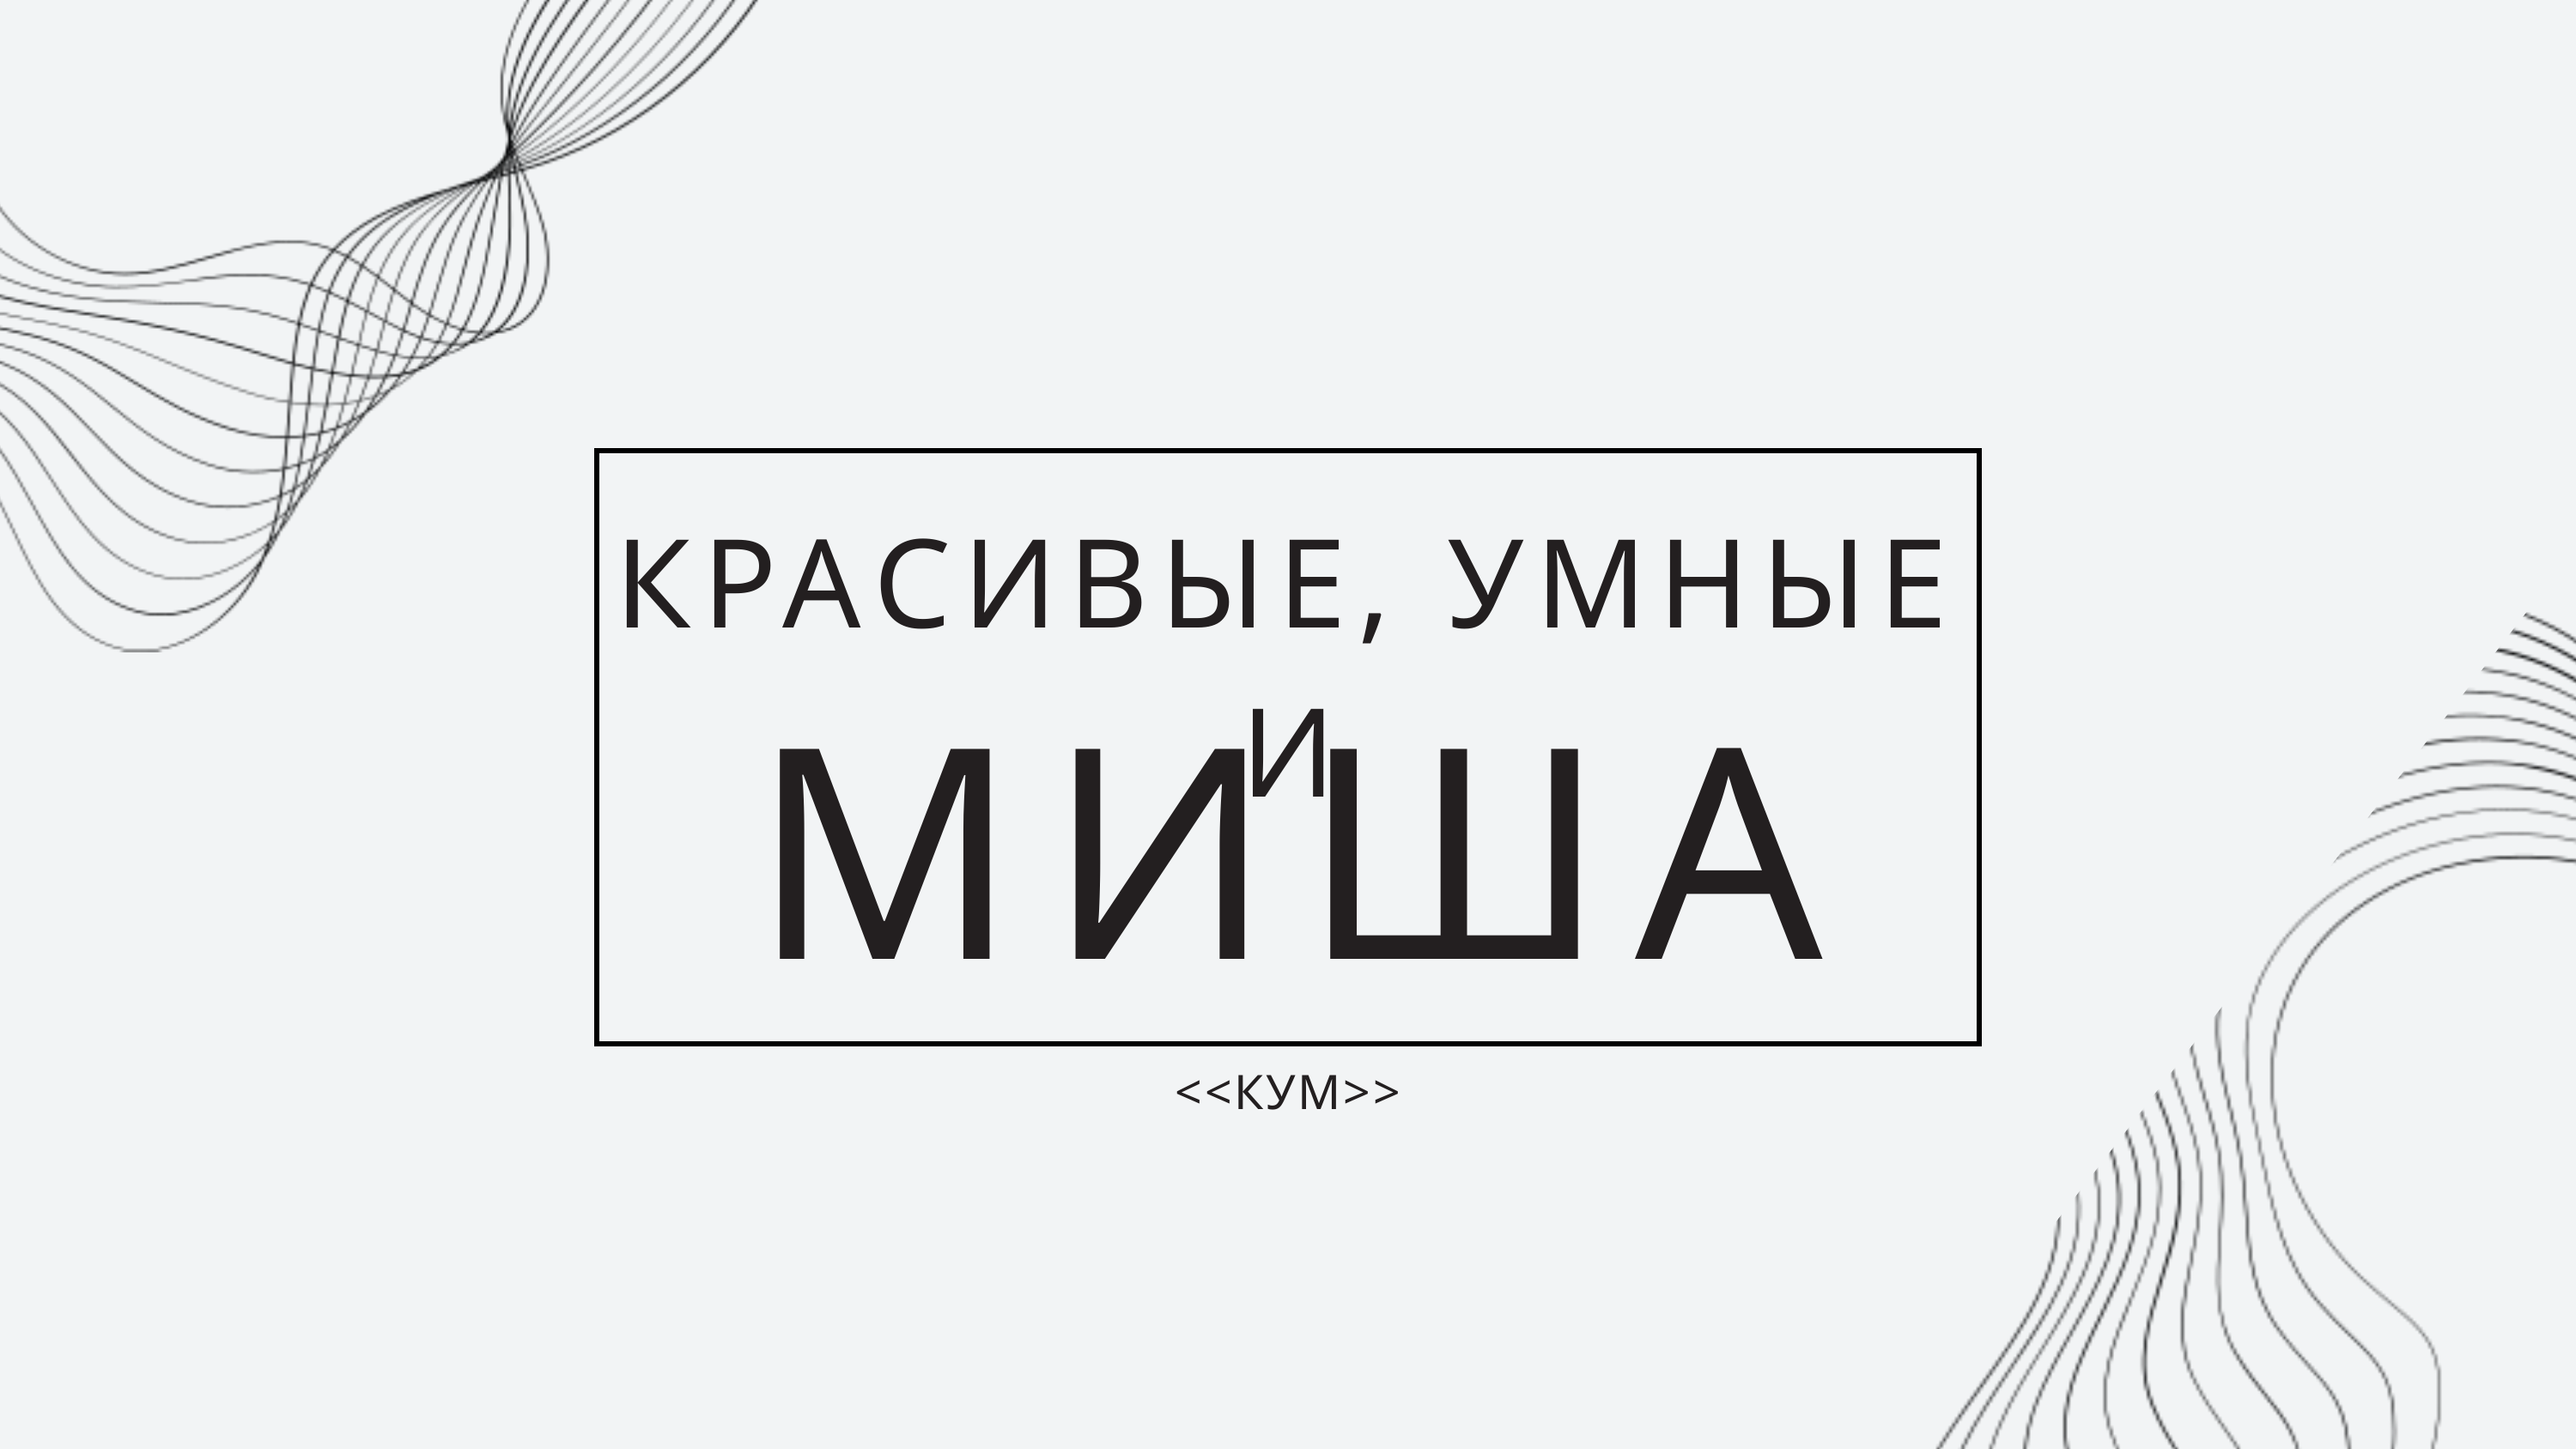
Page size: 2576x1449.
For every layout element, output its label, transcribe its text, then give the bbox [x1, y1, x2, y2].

text_box [0, 0, 812, 652]
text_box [596, 451, 1980, 1044]
text_box [1898, 575, 2576, 1449]
text_box <<КУМ>> [383, 1053, 2193, 1119]
